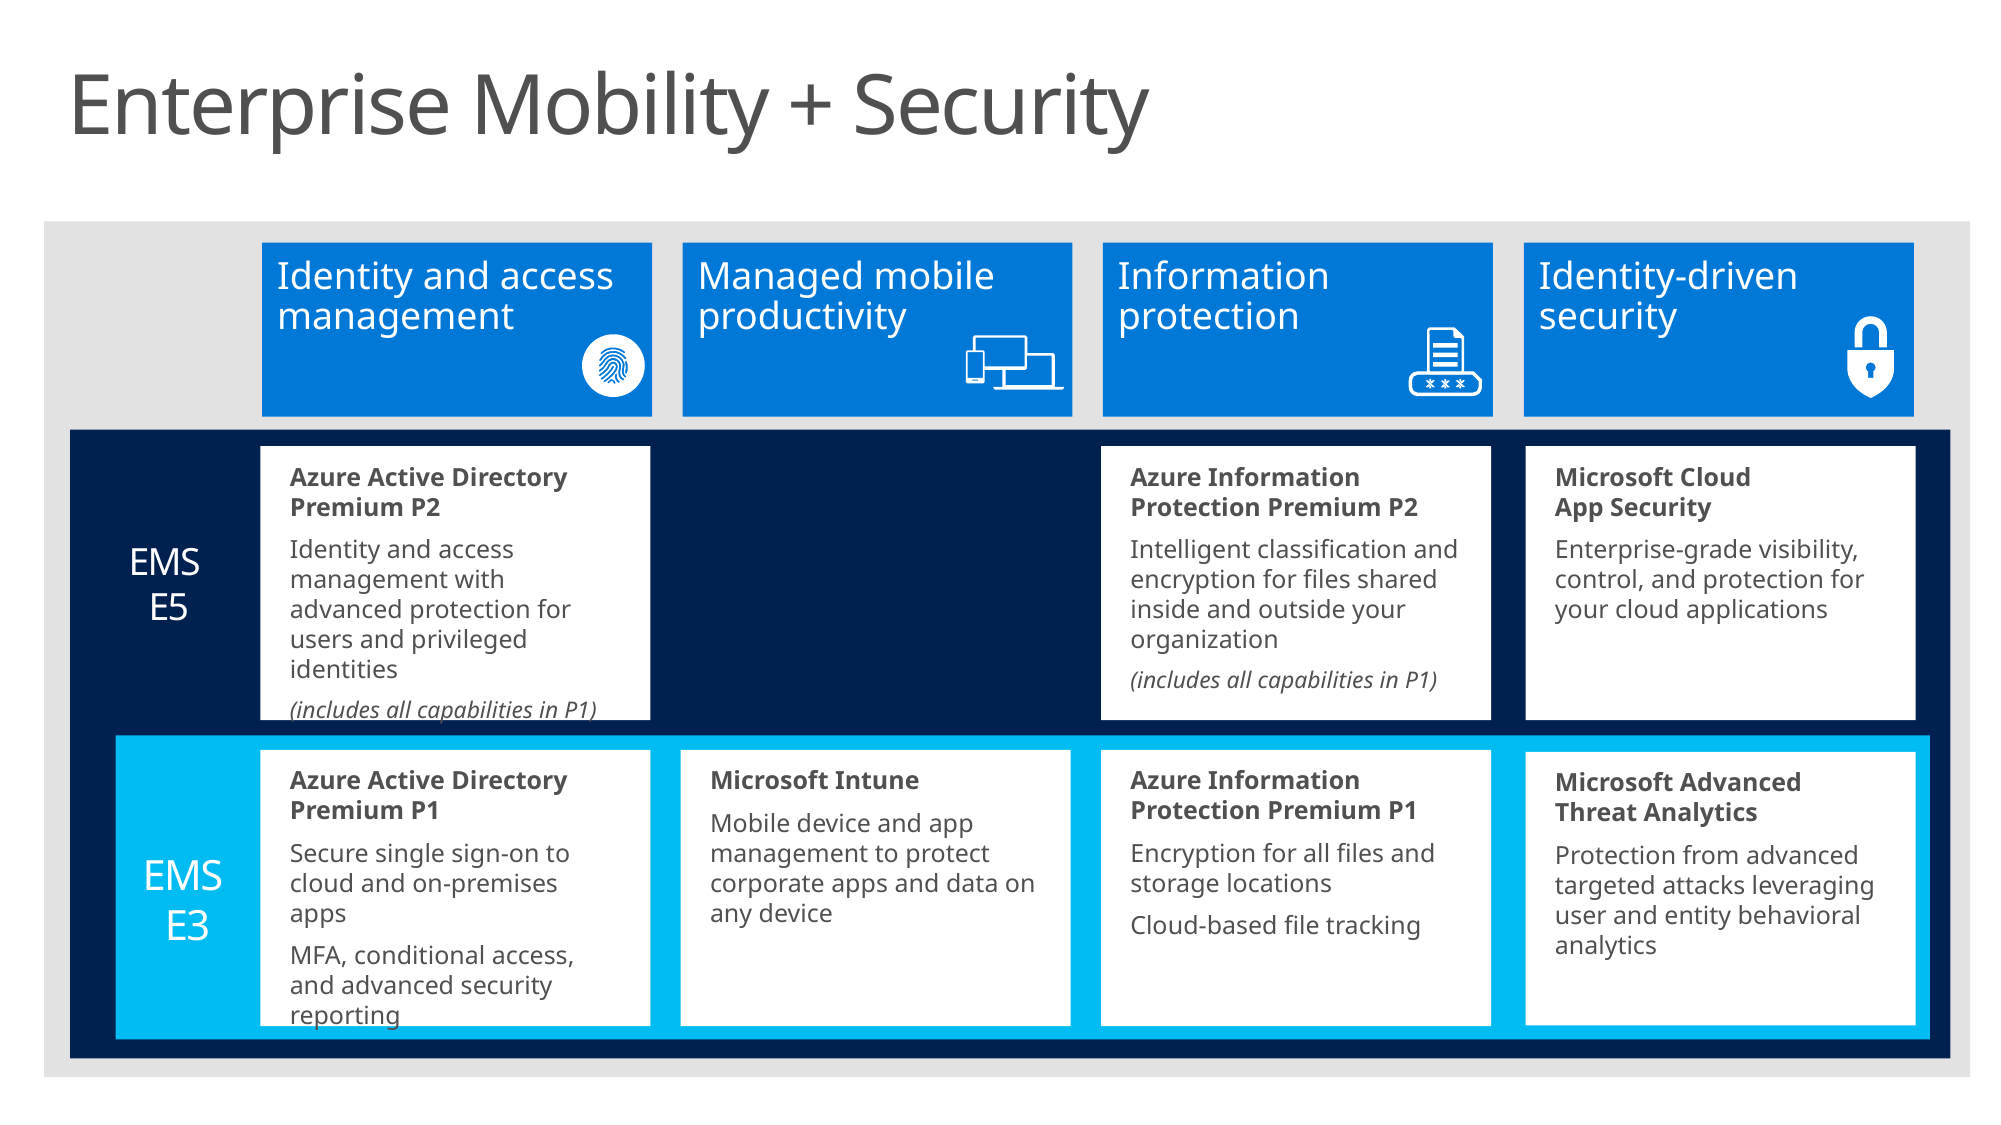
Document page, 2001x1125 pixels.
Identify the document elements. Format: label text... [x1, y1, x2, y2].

text_box Microsoft Advanced Threat Analytics Protection from advanced targeted attacks leveraging user and entity behavioral analytics [1525, 751, 1916, 1026]
text_box Azure Active Directory Premium P2 Identity and access management with advanced protection for users and privileged identities (includes all capabilities in P1) [259, 445, 651, 721]
text_box EMS E5 [113, 530, 224, 636]
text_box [1846, 315, 1895, 399]
text_box Managed mobile productivity [682, 242, 1073, 417]
text_box Azure Information Protection Premium P1 Encryption for all files and storage locations Cloud-based file tracking [1100, 749, 1492, 1027]
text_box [1408, 327, 1483, 397]
text_box [965, 335, 1064, 390]
text_box Azure Information Protection Premium P2 Intelligent classification and encryption for files shared inside and outside your organization (includes all capabilities in P1) [1100, 445, 1492, 721]
text_box Microsoft Intune Mobile device and app management to protect corporate apps and data on any device [680, 749, 1071, 1027]
text_box [43, 220, 1971, 1078]
text_box Azure Active Directory Premium P1 Secure single sign-on to cloud and on-premises apps MFA, conditional access, and advanced security reporting [260, 749, 651, 1027]
text_box Microsoft Cloud App Security Enterprise-grade visibility, control, and protection for your cloud applications [1525, 445, 1917, 721]
text_box EMS E3 [127, 841, 248, 957]
text_box Identity and access management [262, 242, 653, 417]
text_box [70, 429, 1951, 1059]
text_box [115, 735, 1930, 1040]
text_box [582, 334, 645, 398]
text_box Enterprise Mobility + Security [44, 47, 1956, 196]
text_box Information protection [1102, 242, 1493, 417]
text_box Identity-driven security [1523, 242, 1914, 417]
